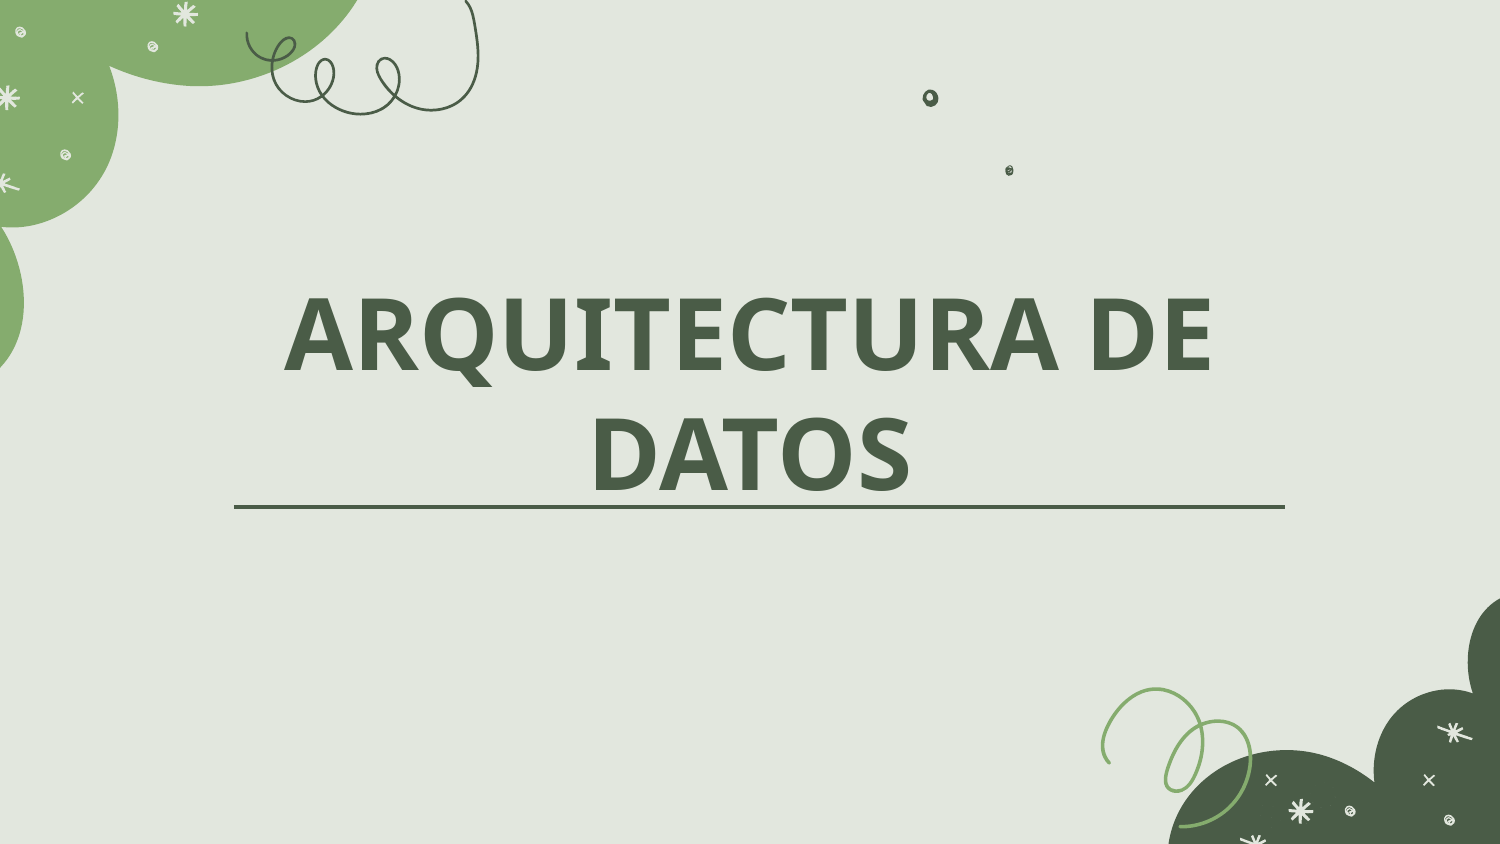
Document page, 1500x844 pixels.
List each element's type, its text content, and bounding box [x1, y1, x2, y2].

title ARQUITECTURA DE DATOS [193, 268, 1307, 526]
text_box [922, 89, 939, 107]
text_box [1005, 165, 1014, 176]
text_box [245, 0, 480, 116]
